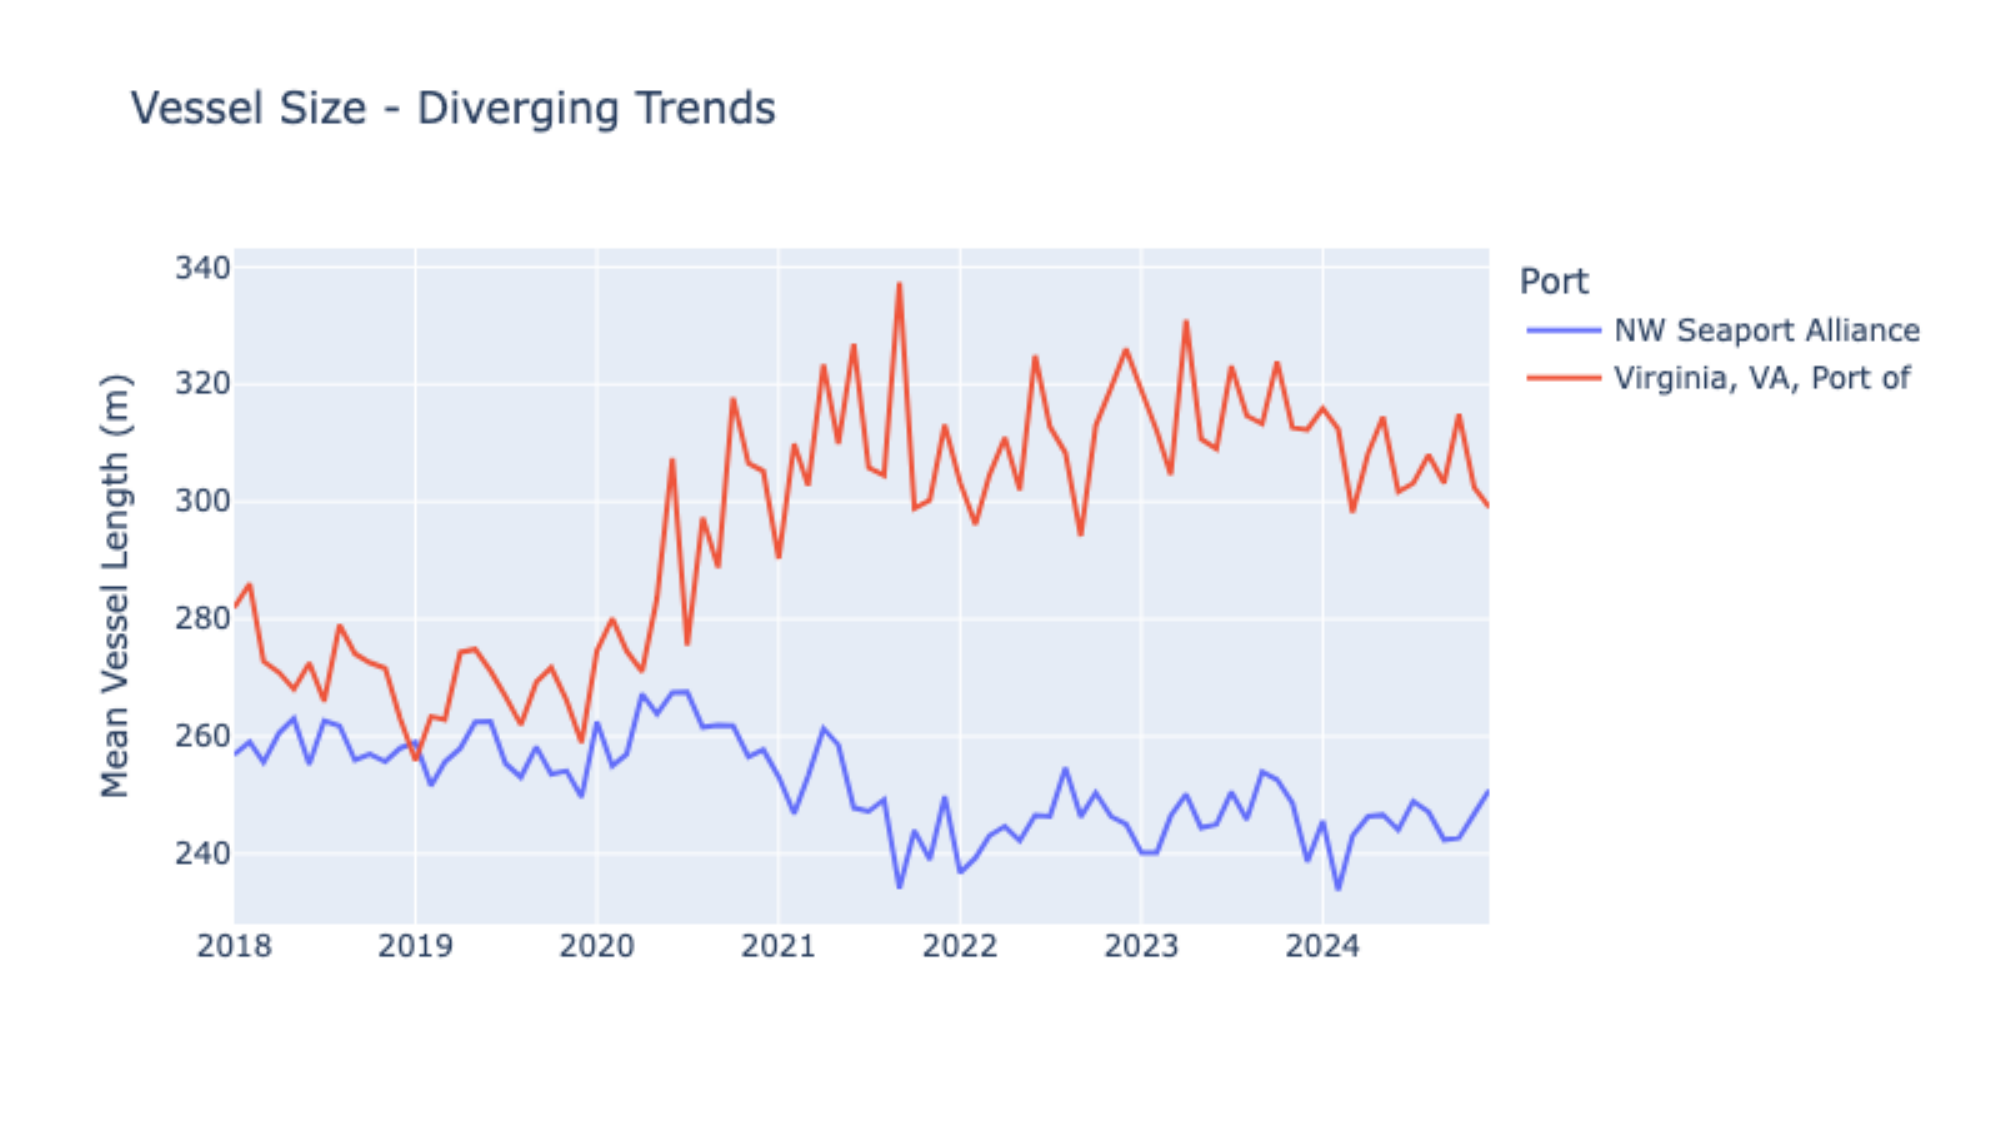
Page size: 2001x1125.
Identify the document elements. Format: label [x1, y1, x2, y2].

list [34, 0, 1966, 1125]
